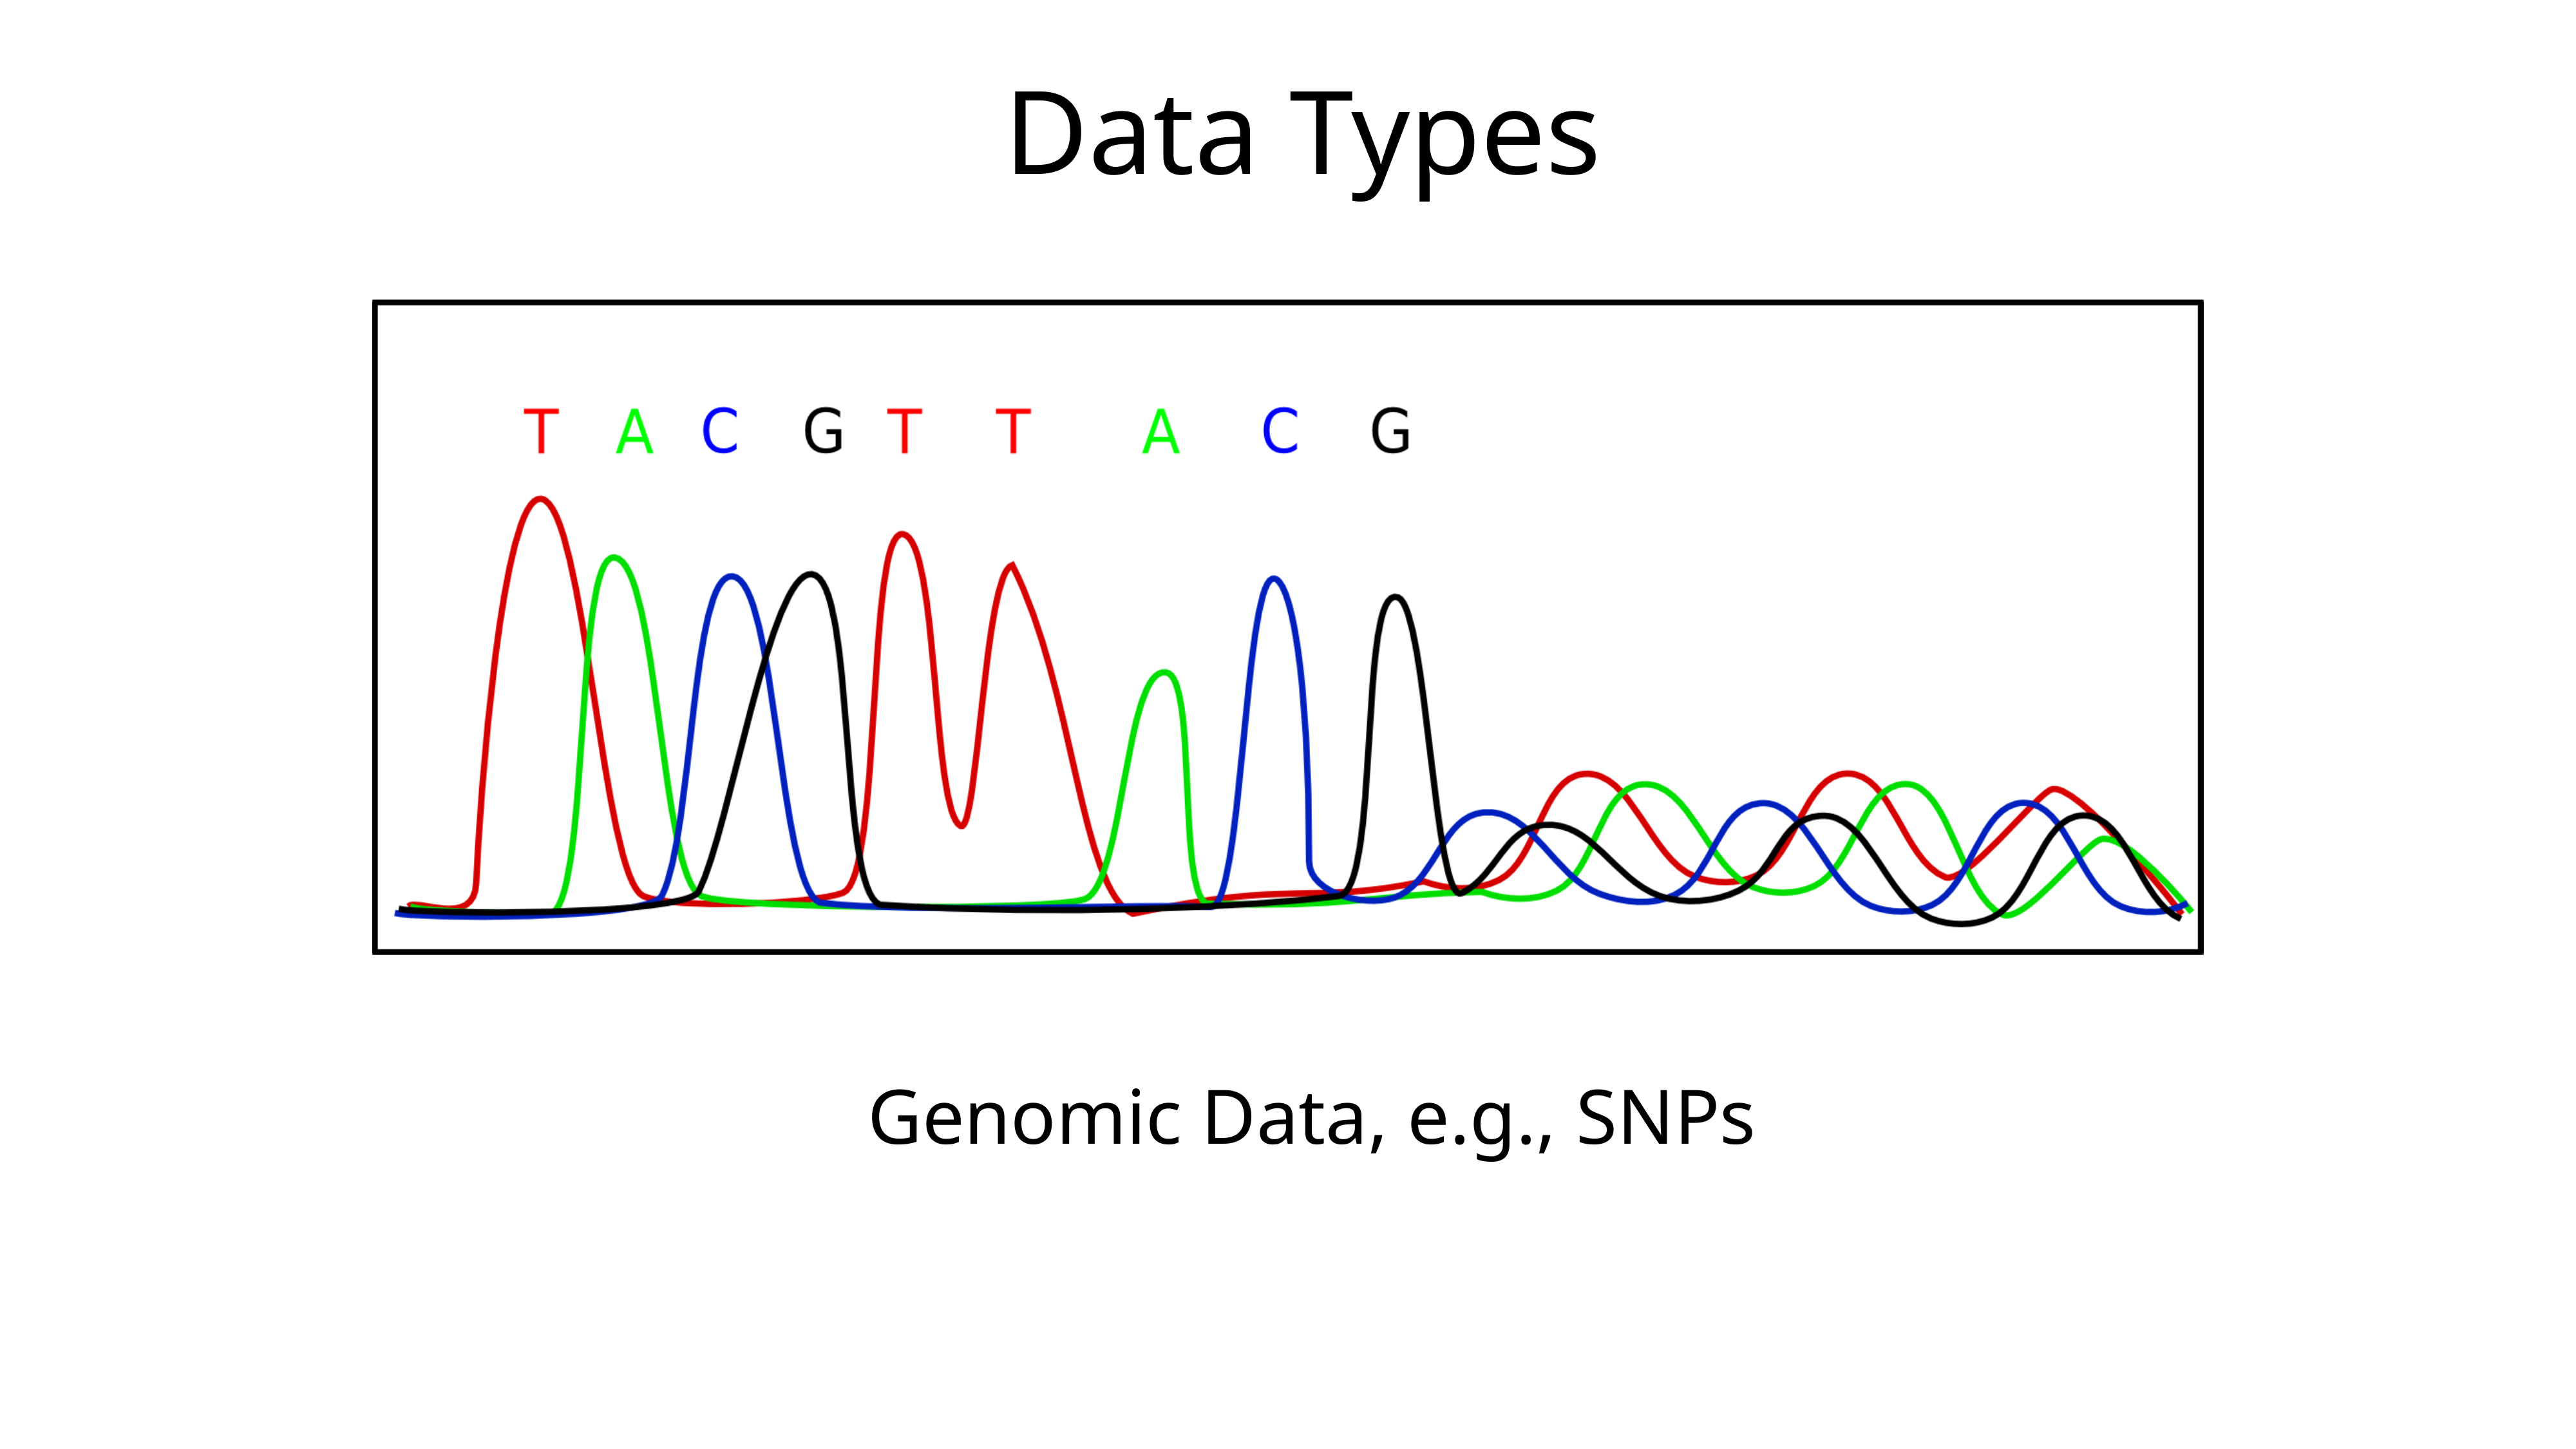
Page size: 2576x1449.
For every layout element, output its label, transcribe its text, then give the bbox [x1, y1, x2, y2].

text_box Genomic Data, e.g., SNPs [831, 1091, 1792, 1379]
title Data Types [433, 6, 2174, 164]
picture [372, 169, 2204, 1086]
